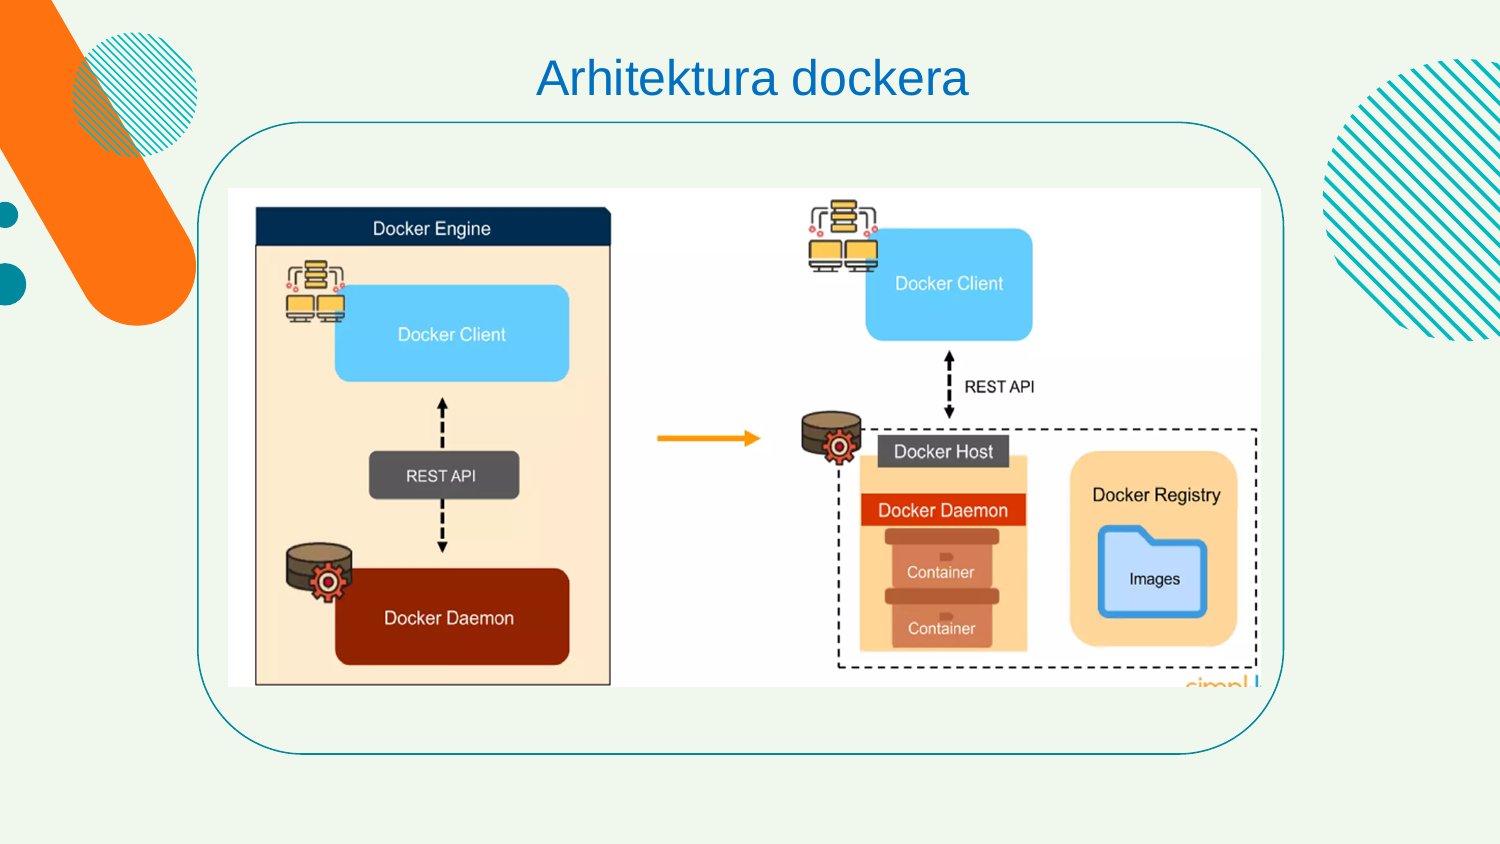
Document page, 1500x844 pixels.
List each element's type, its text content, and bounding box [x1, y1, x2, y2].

text_box Arhitektura dockera [521, 37, 1022, 113]
text_box [197, 122, 1284, 755]
picture [228, 188, 1261, 687]
